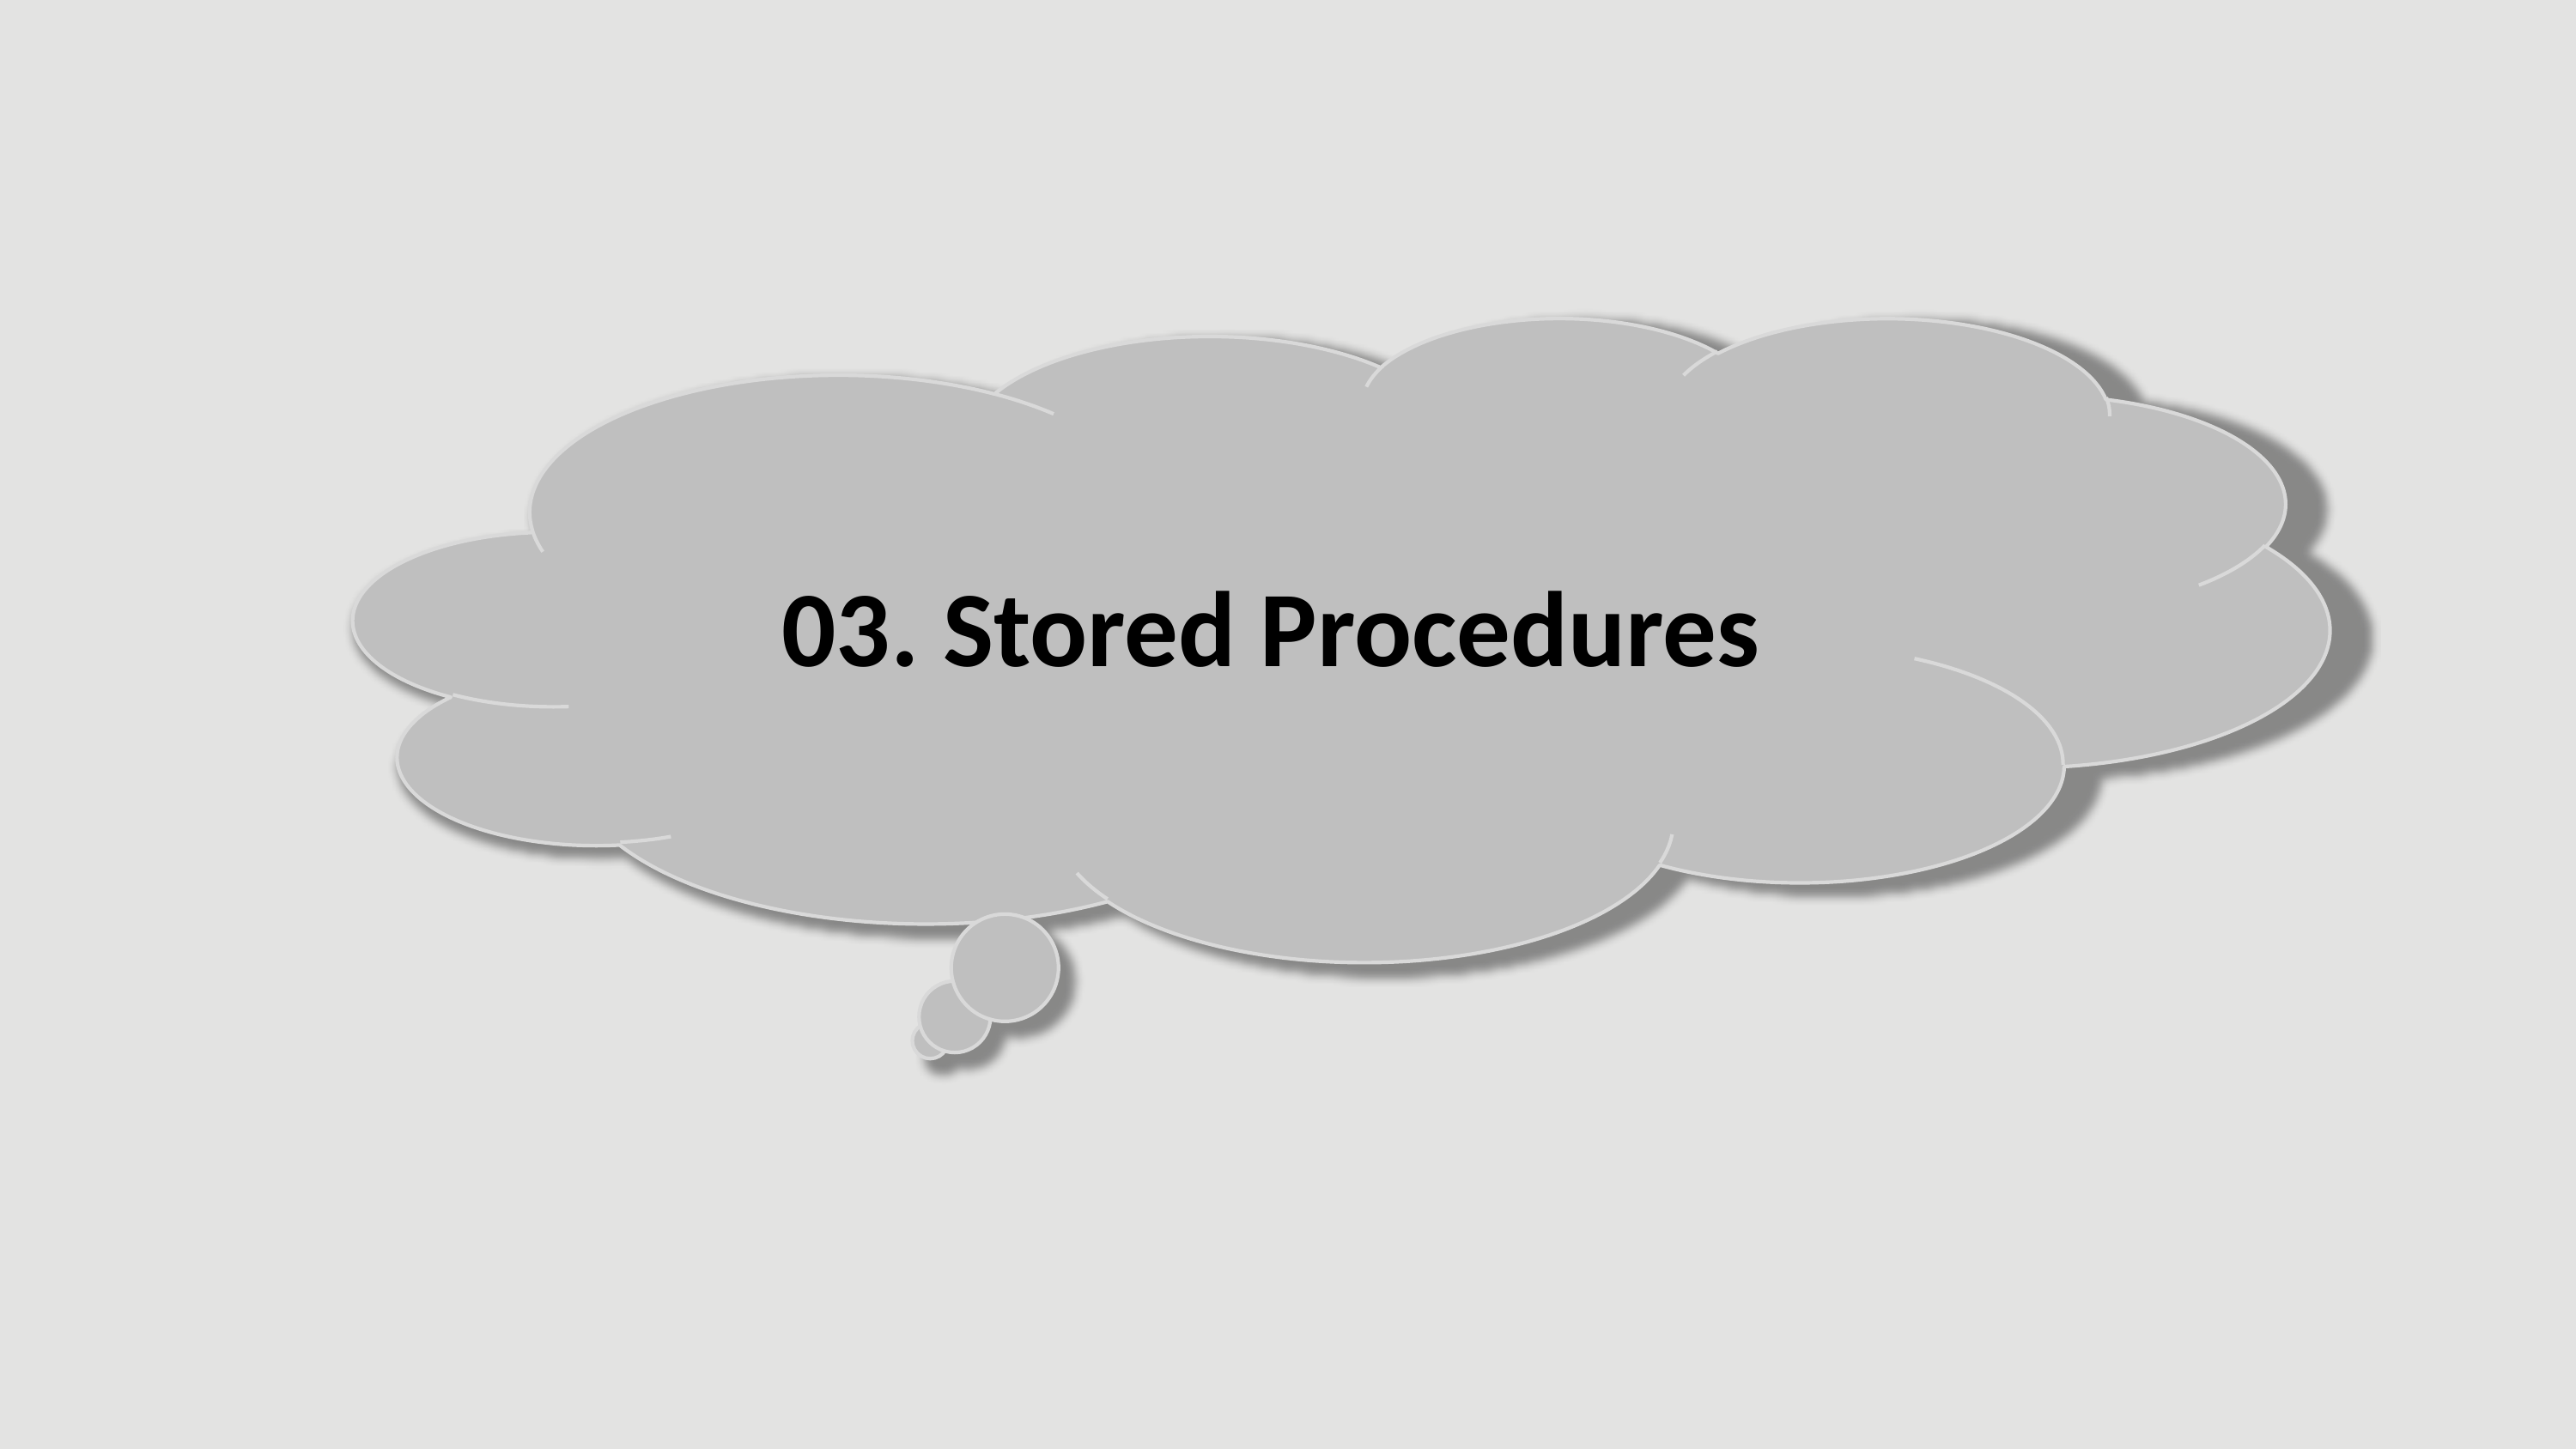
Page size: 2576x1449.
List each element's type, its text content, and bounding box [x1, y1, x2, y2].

text_box 03. Stored Procedures [350, 317, 2332, 1061]
